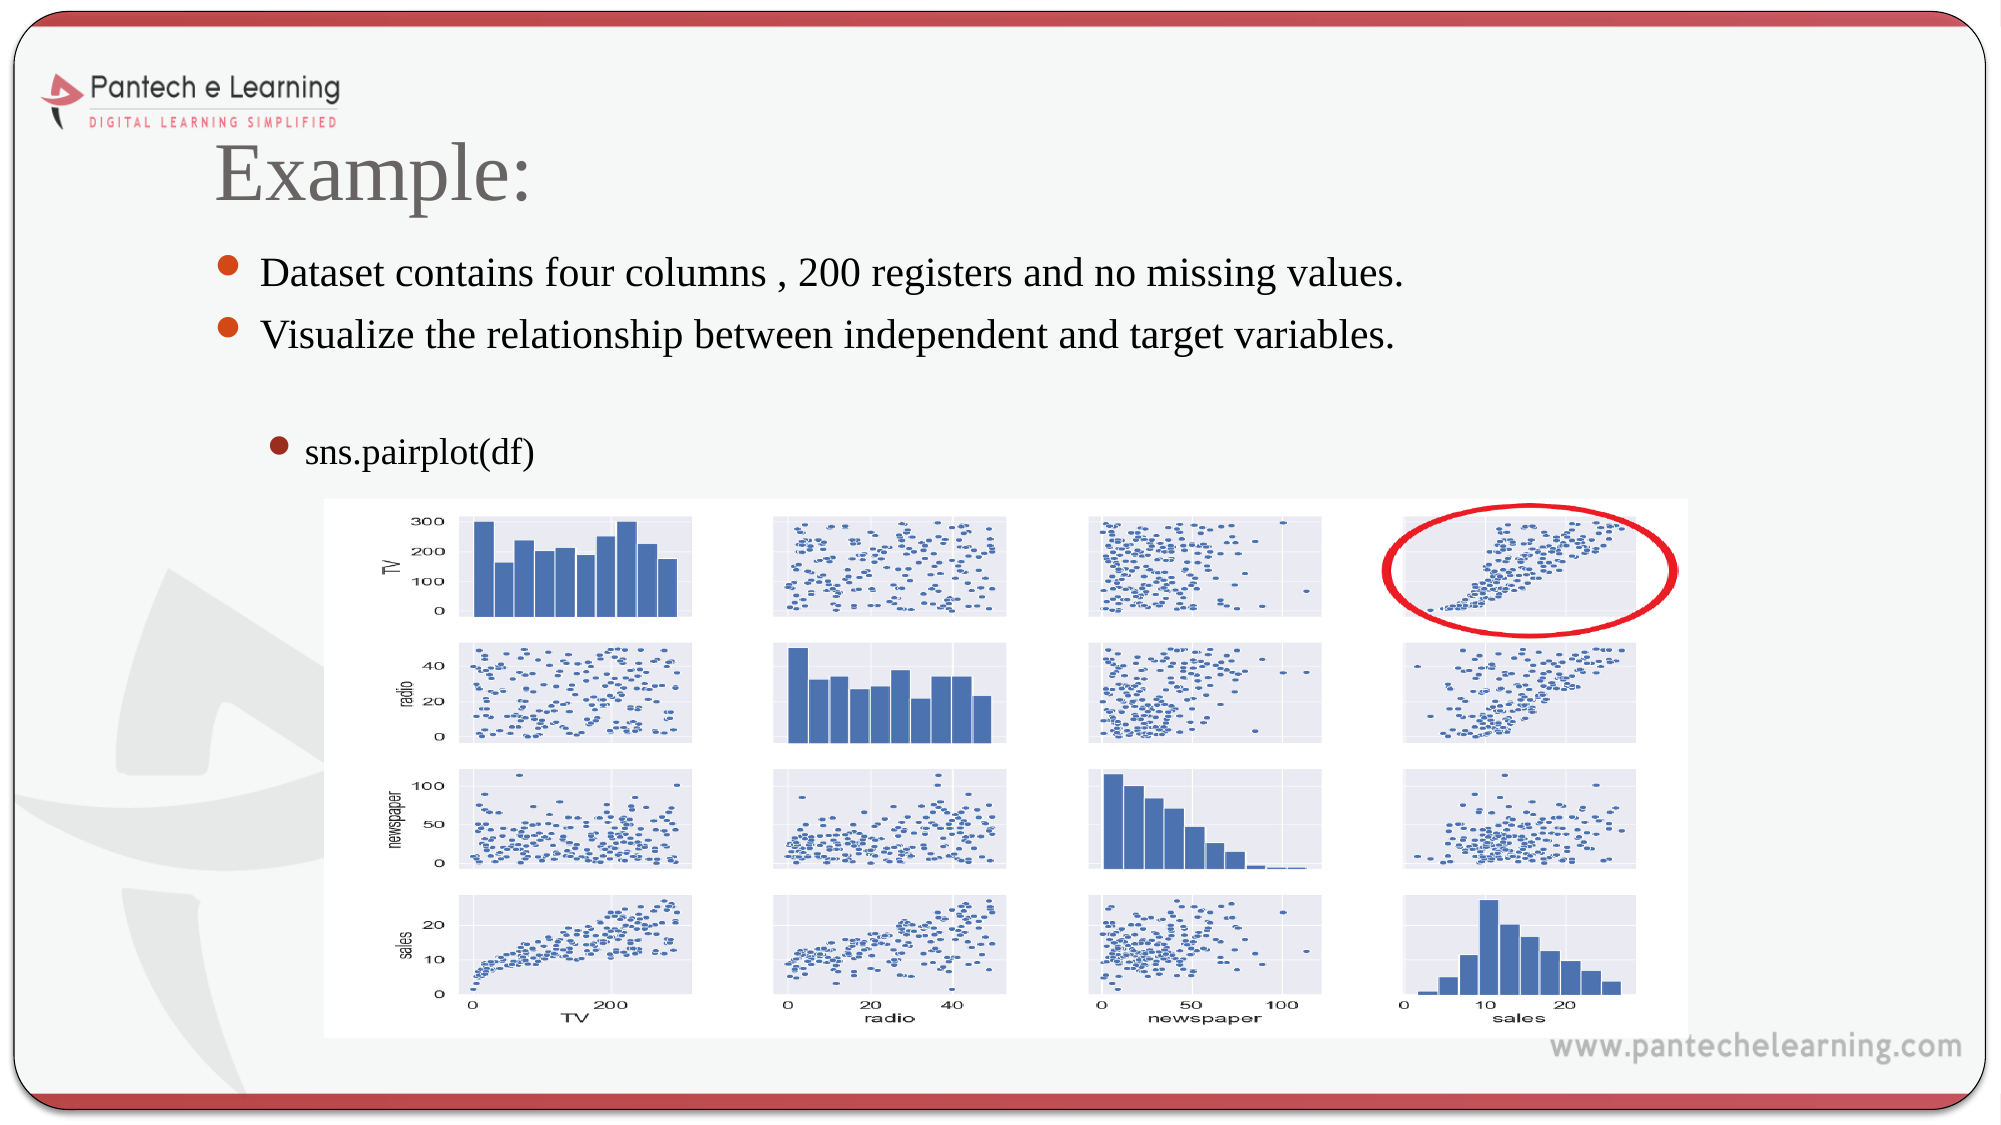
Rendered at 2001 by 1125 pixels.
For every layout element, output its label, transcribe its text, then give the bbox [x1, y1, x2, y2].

list Dataset contains four columns , 200 registers and no missing values. Visualize the relationship between independent and target variables. sns.pairplot(df) [200, 237, 1900, 988]
picture [15, 12, 1984, 1108]
title Example: [200, 45, 1900, 233]
